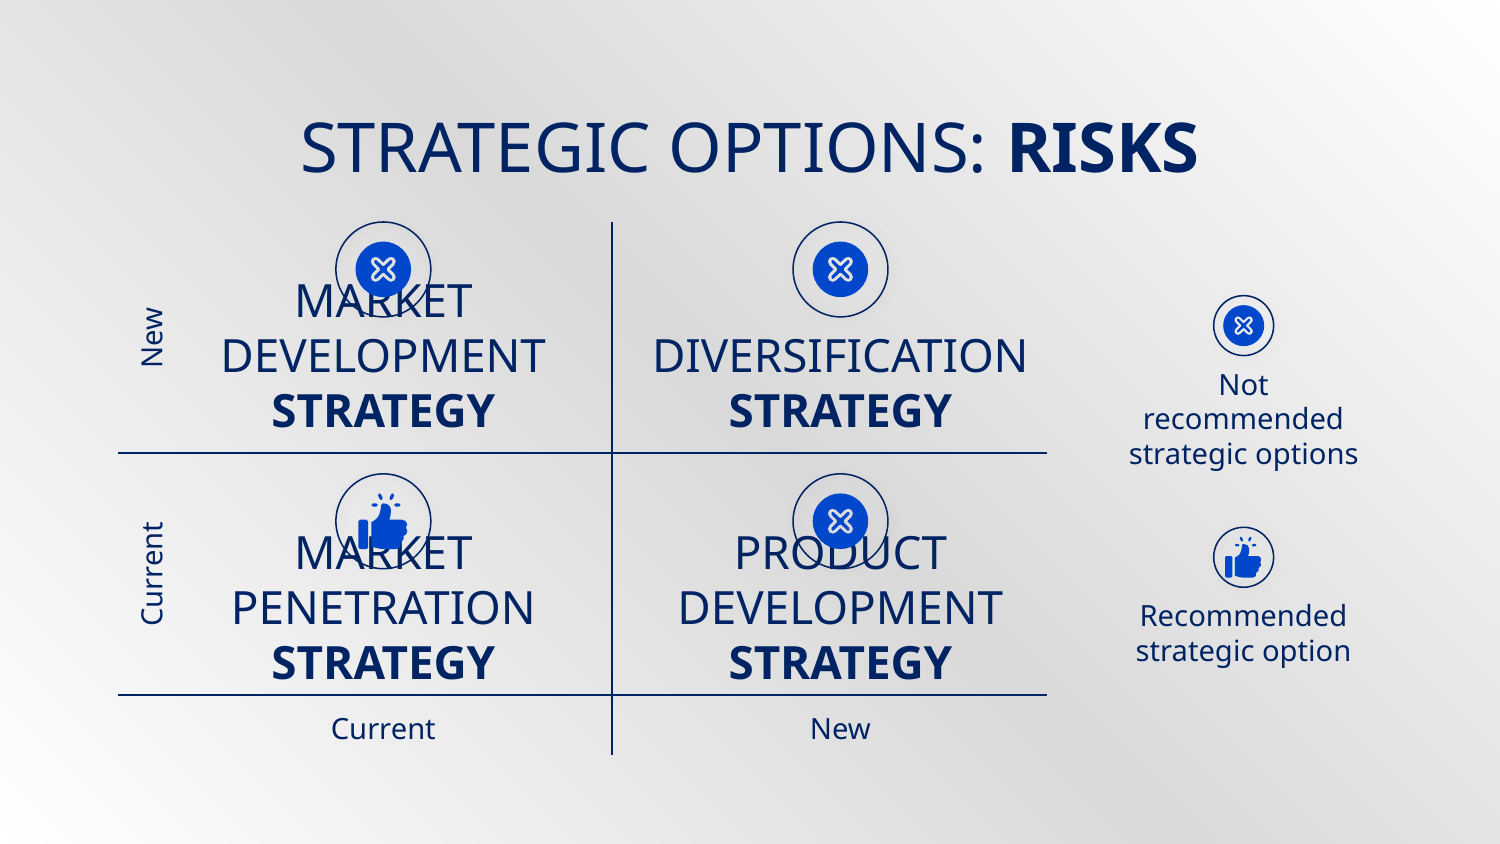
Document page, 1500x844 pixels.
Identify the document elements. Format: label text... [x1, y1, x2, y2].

text_box PRODUCT DEVELOPMENT STRATEGY [634, 573, 1047, 694]
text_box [812, 493, 869, 550]
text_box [358, 493, 409, 550]
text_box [812, 241, 869, 298]
text_box Current [118, 487, 178, 661]
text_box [1222, 304, 1265, 347]
text_box MARKET PENETRATION STRATEGY [177, 573, 590, 694]
text_box Not recommended strategic options [1105, 350, 1382, 450]
text_box [1213, 527, 1274, 576]
text_box [793, 473, 888, 569]
title STRATEGIC OPTIONS: RISKS [118, 88, 1382, 192]
text_box New [753, 704, 928, 756]
text_box Recommended strategic option [1105, 582, 1382, 682]
text_box New [118, 250, 178, 425]
text_box DIVERSIFICATION STRATEGY [634, 321, 1047, 452]
text_box [793, 221, 888, 317]
text_box Current [296, 704, 471, 756]
text_box [335, 473, 431, 569]
text_box [335, 221, 431, 317]
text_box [1224, 536, 1263, 578]
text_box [355, 241, 412, 298]
text_box MARKET DEVELOPMENT STRATEGY [177, 321, 590, 452]
text_box [1213, 312, 1217, 340]
text_box [1224, 295, 1274, 342]
